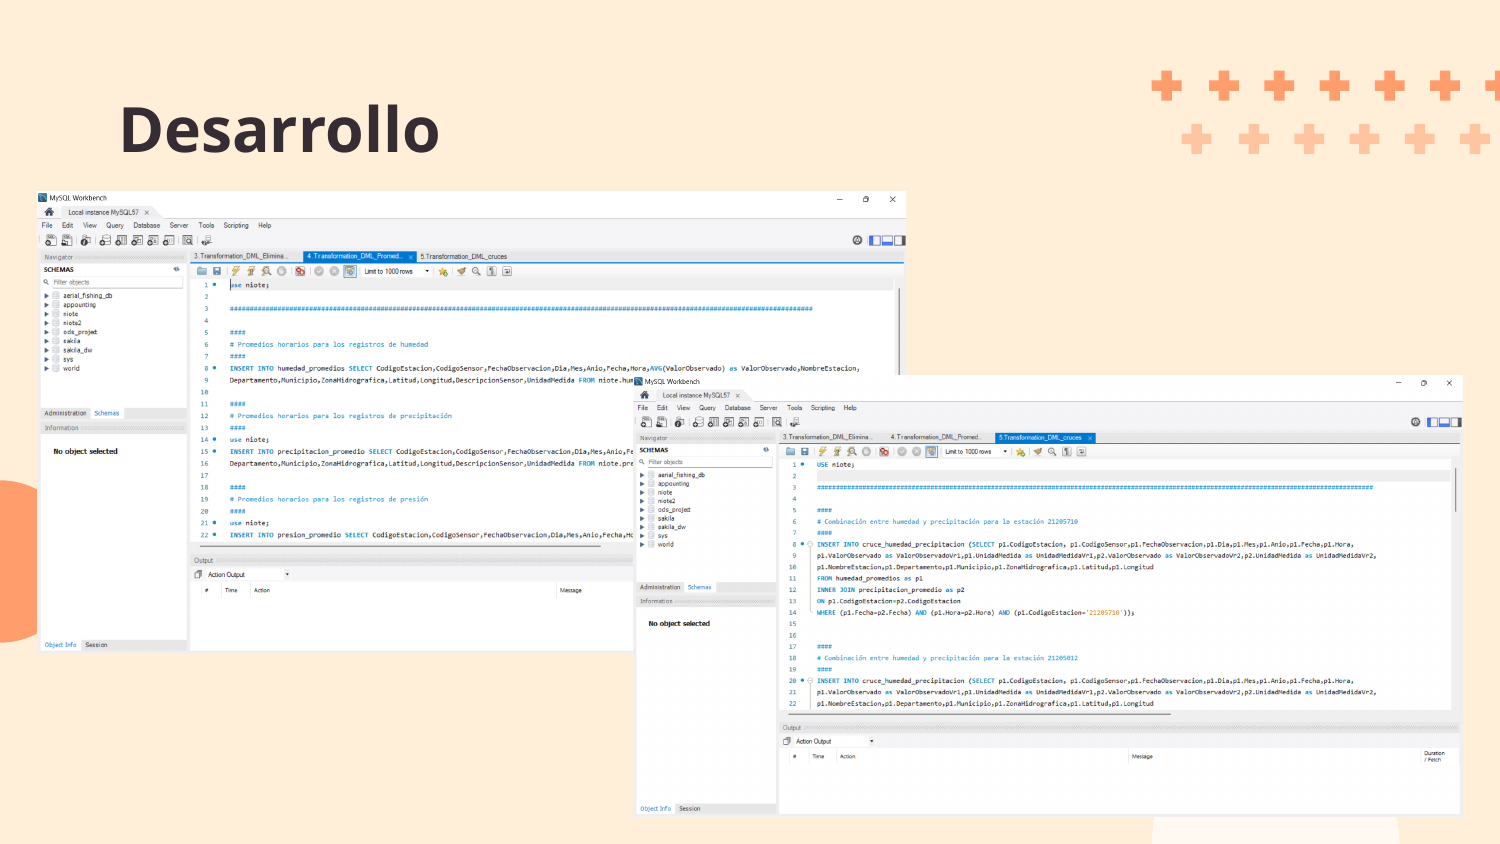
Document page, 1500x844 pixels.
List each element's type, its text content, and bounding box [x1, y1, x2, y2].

picture [36, 191, 1464, 817]
title Desarrollo [103, 74, 671, 152]
